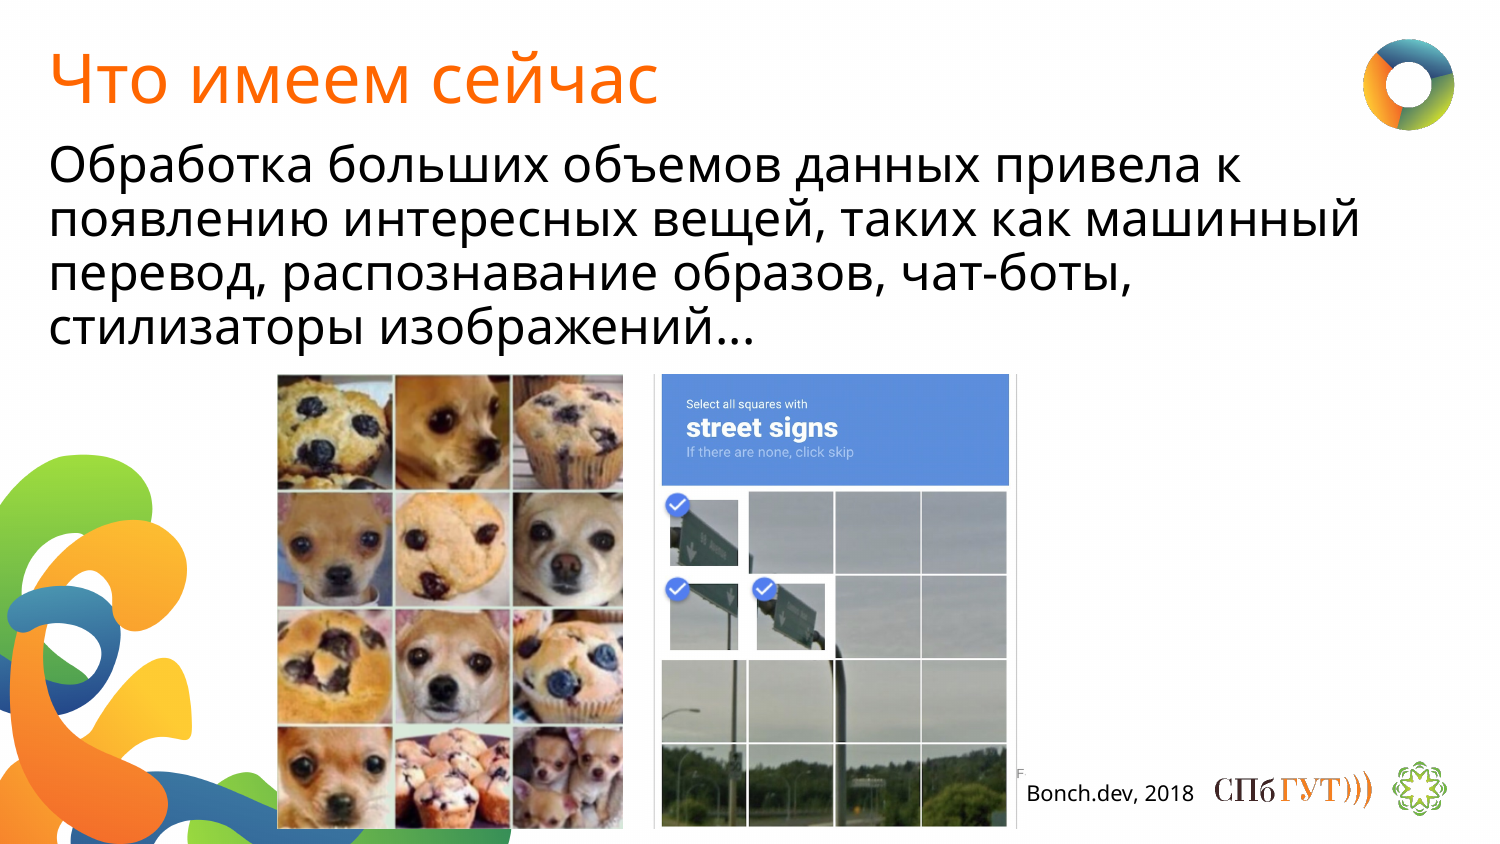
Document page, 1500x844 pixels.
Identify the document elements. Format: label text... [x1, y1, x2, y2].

picture [0, 0, 1500, 844]
list Обработка больших объемов данных привела к появлению интересных вещей, таких как машинный перевод, распознавание образов, чат-боты, стилизаторы изображений... [33, 124, 1432, 685]
title Что имеем сейчас [33, 28, 1108, 123]
